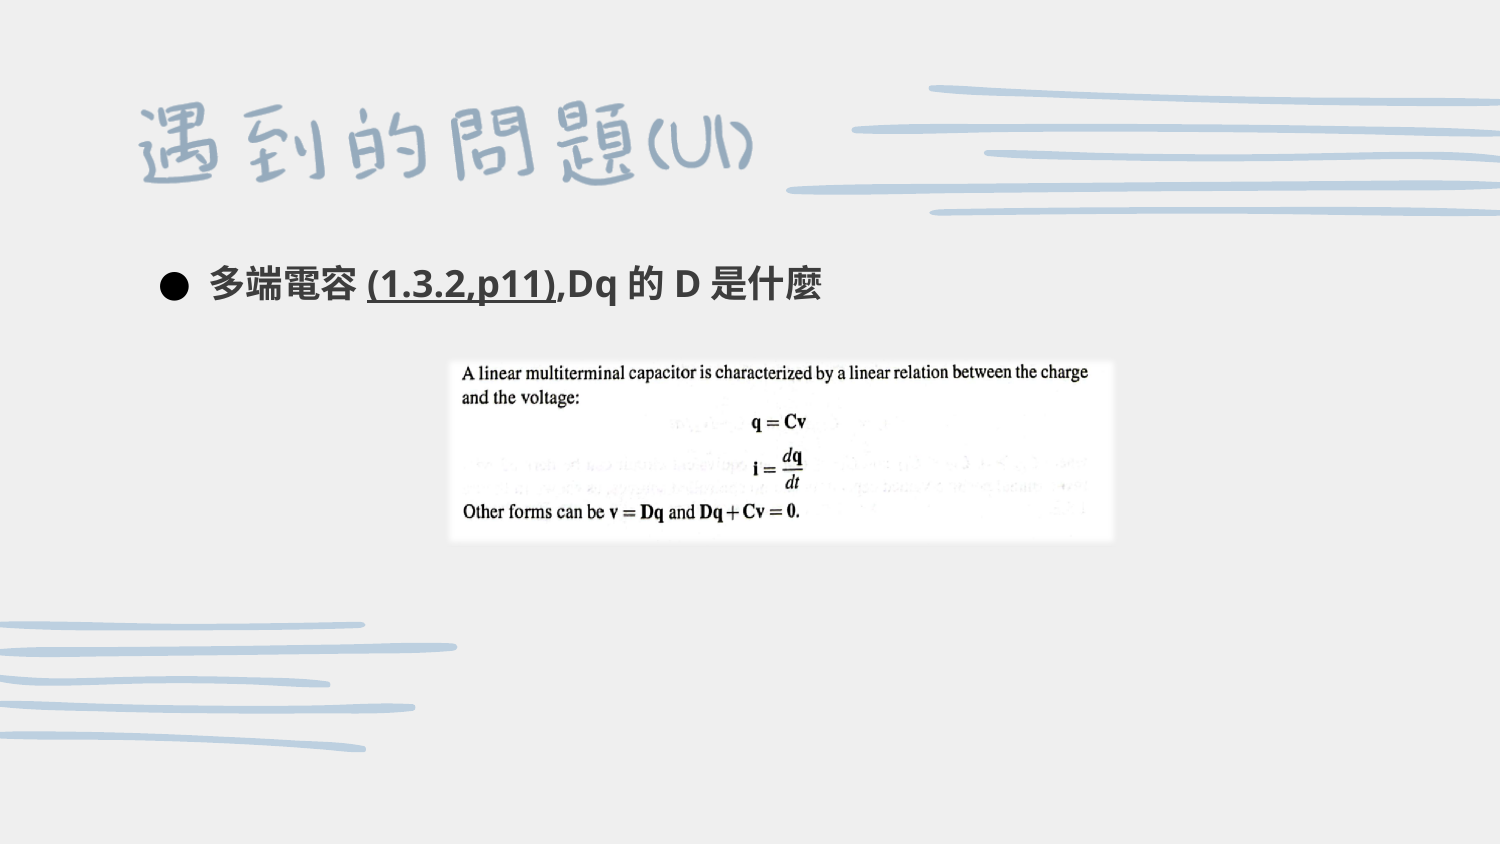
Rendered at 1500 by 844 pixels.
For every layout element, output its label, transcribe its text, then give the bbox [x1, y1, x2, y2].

text_box 多端電容(1.3.2,p11),Dq的D是什麼 [118, 244, 1382, 393]
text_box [443, 355, 1119, 547]
picture [117, 78, 782, 212]
